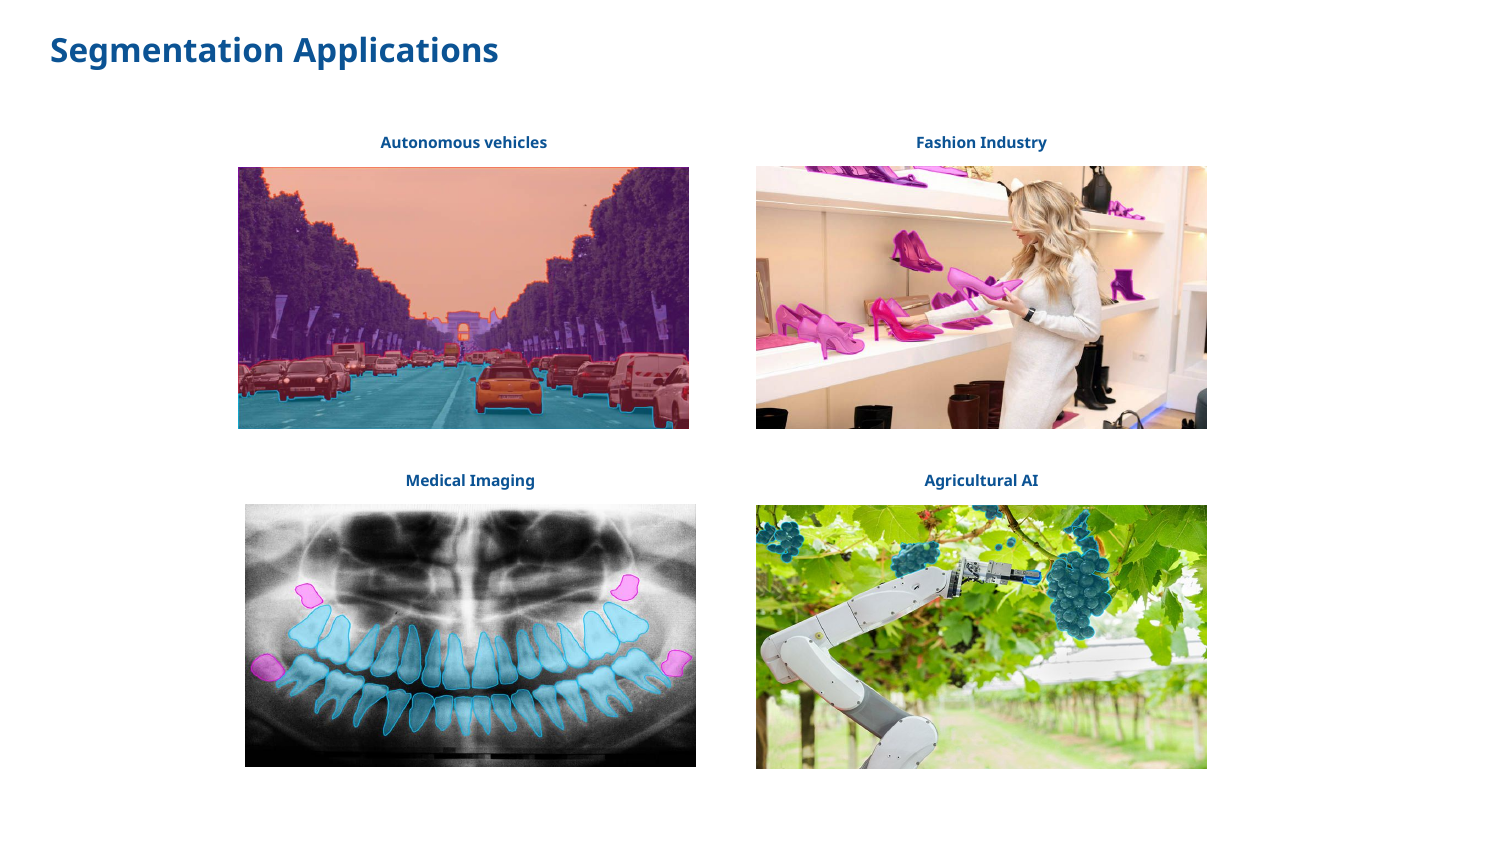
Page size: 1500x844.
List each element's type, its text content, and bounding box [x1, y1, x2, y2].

picture [756, 505, 1207, 769]
title Autonomous vehicles [336, 117, 592, 164]
picture [244, 504, 696, 768]
title Agricultural AI [854, 455, 1109, 504]
title Segmentation Applications [35, 13, 658, 88]
title Medical Imaging [343, 455, 598, 502]
title Fashion Industry [854, 117, 1109, 164]
picture [238, 166, 690, 430]
picture [756, 166, 1207, 430]
